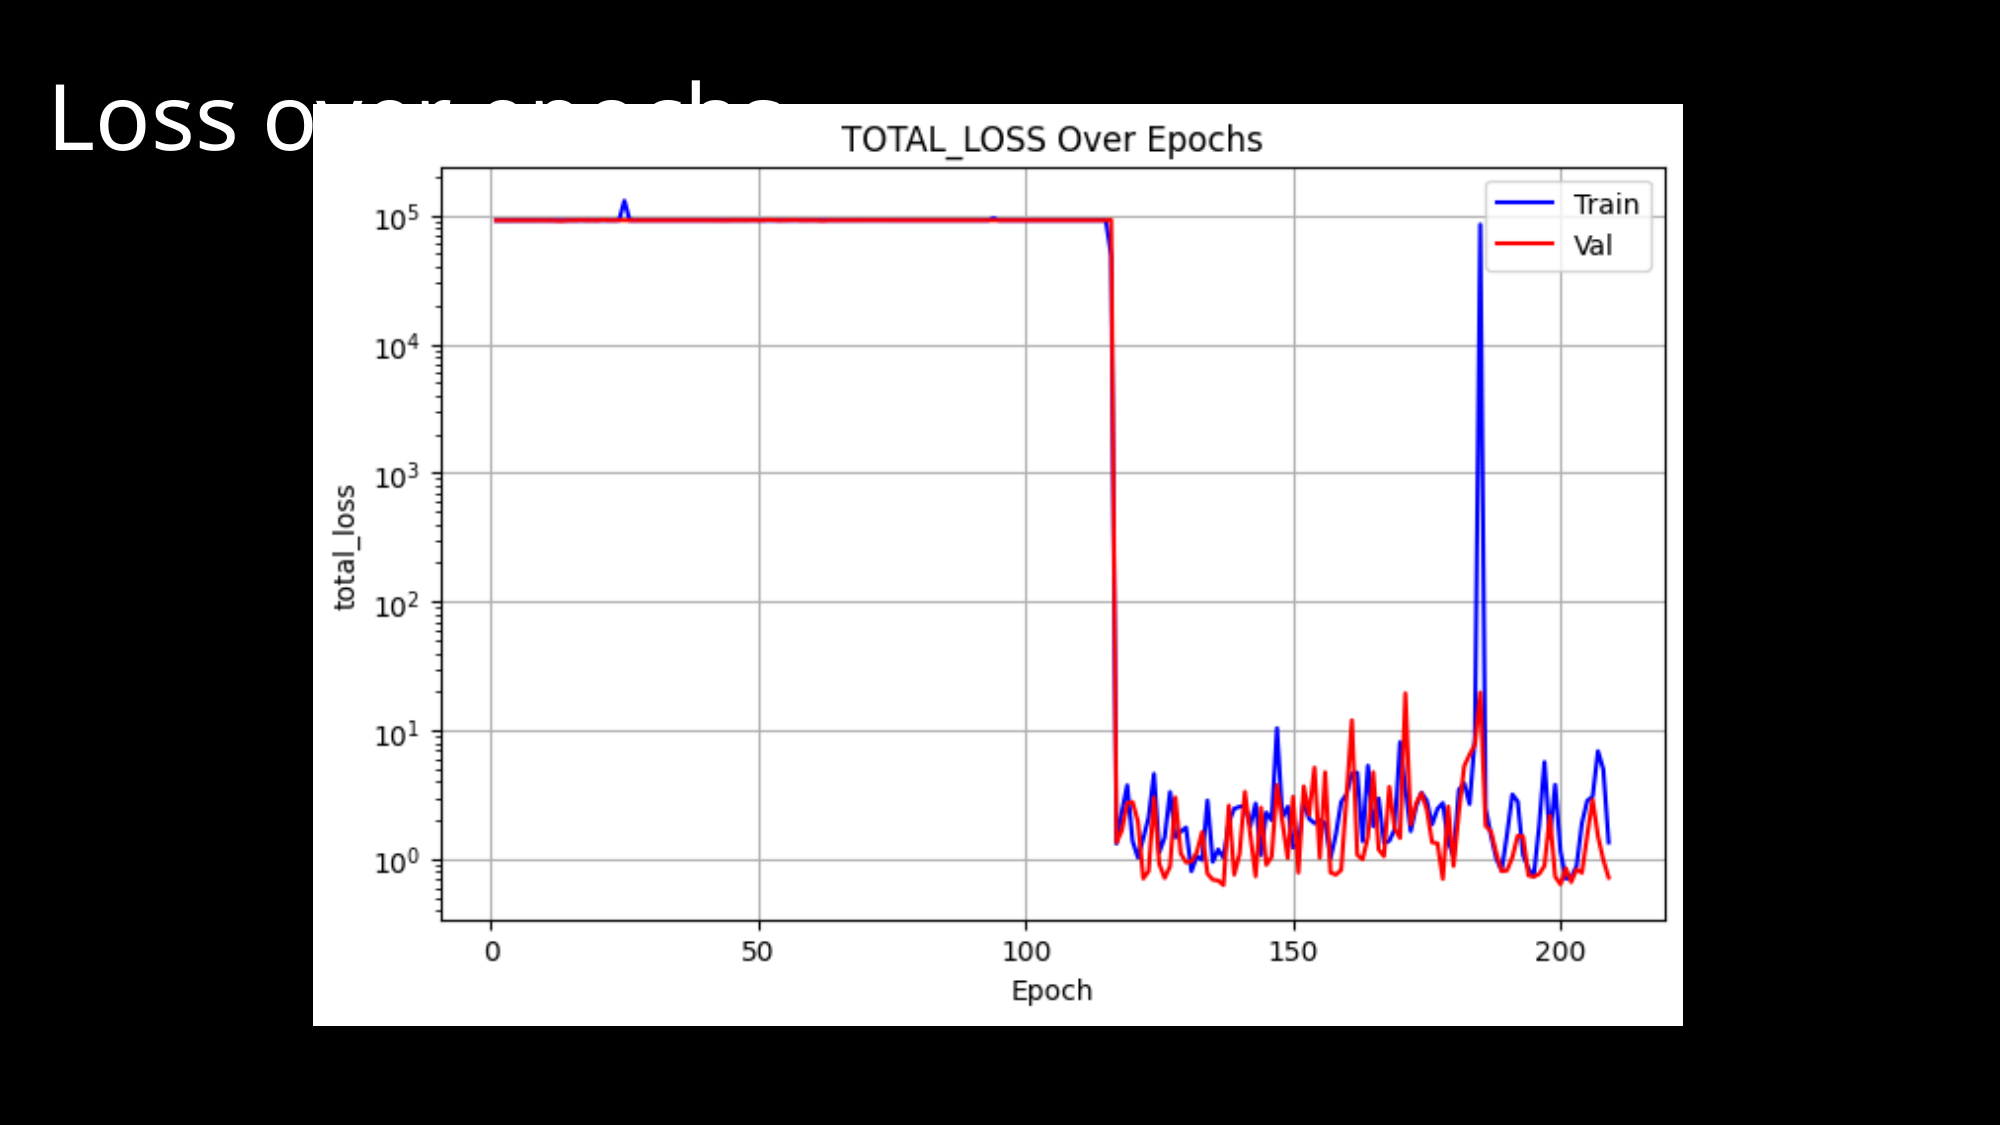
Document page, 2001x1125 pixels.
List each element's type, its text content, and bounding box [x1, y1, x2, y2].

title Loss over epochs [32, 12, 1758, 230]
picture [312, 104, 1684, 1026]
